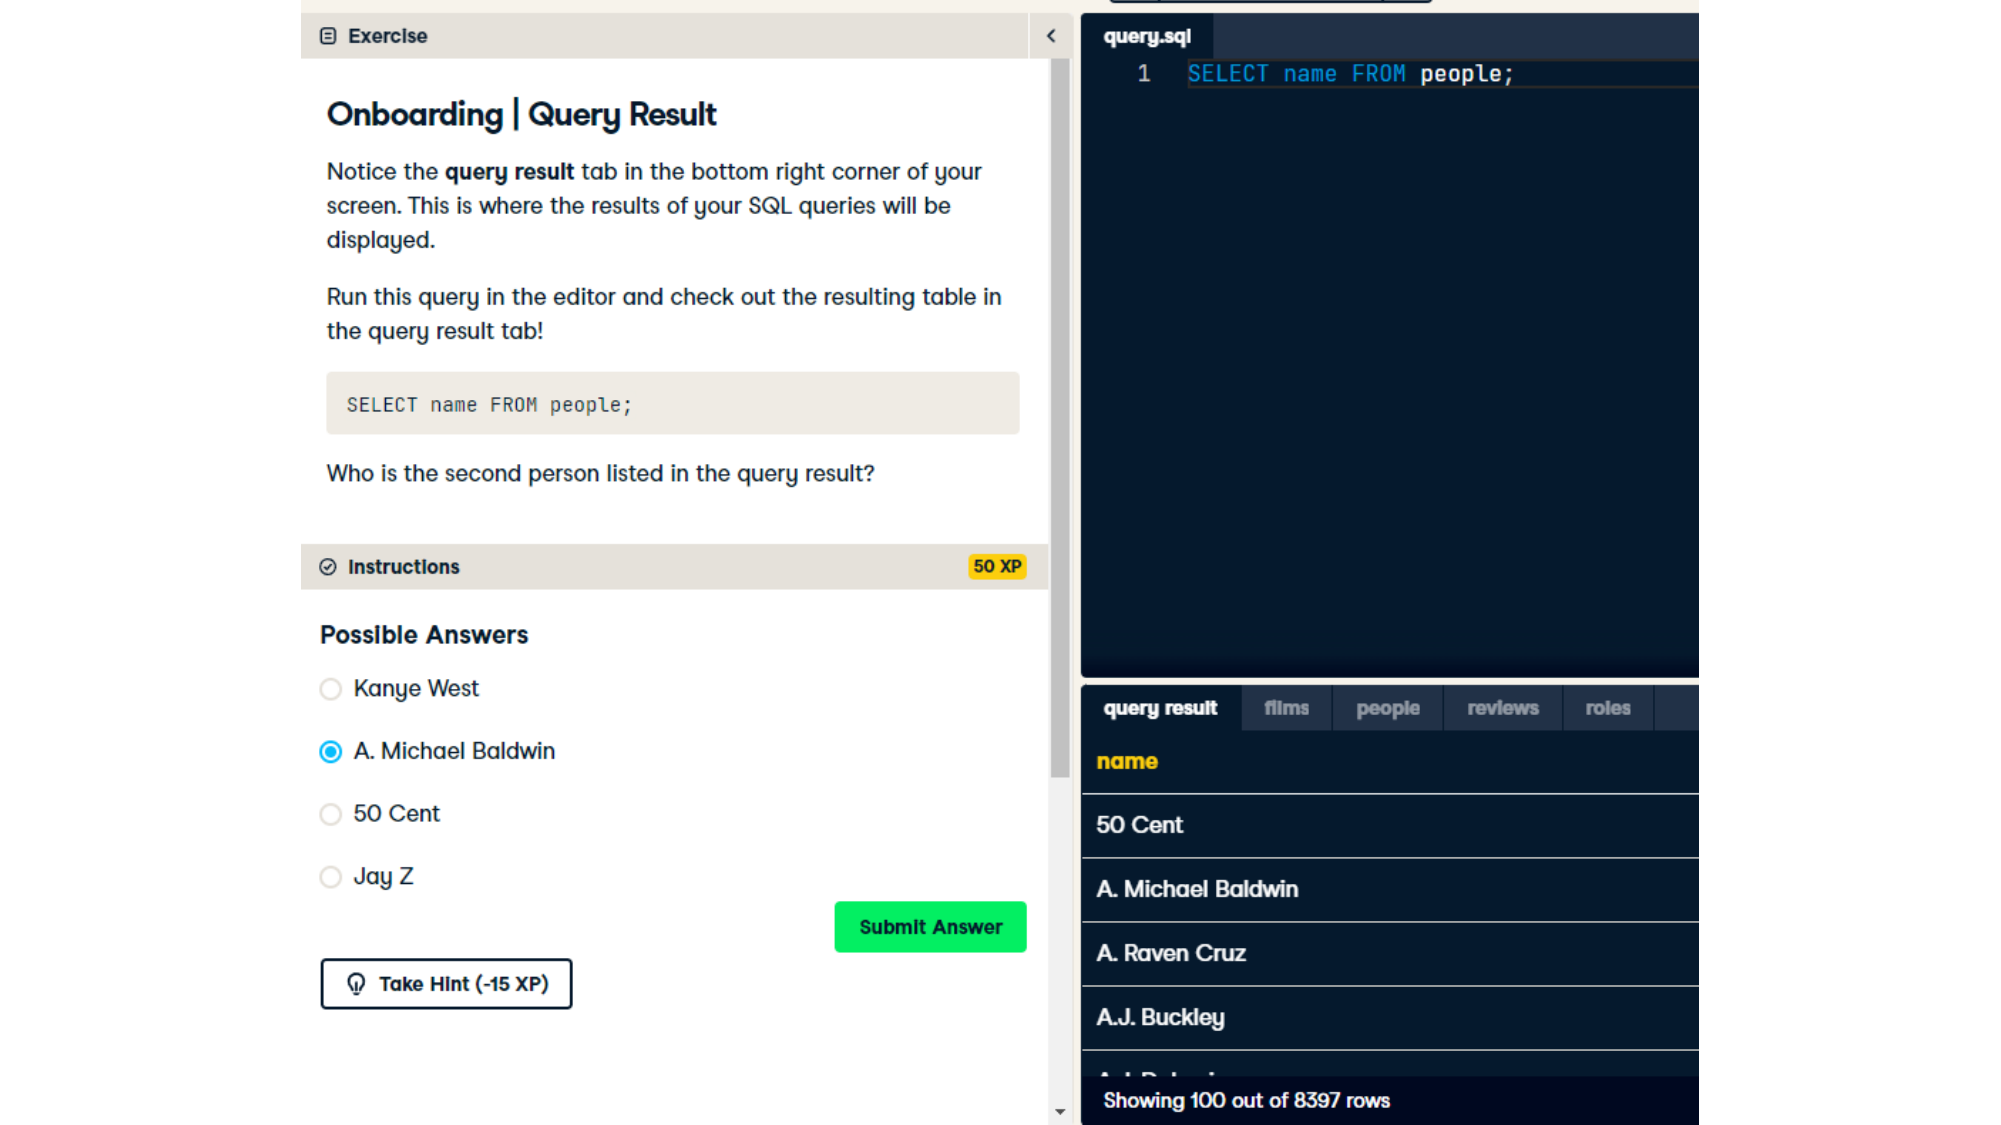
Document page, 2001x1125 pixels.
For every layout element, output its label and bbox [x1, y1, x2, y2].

picture [301, 0, 1699, 1125]
